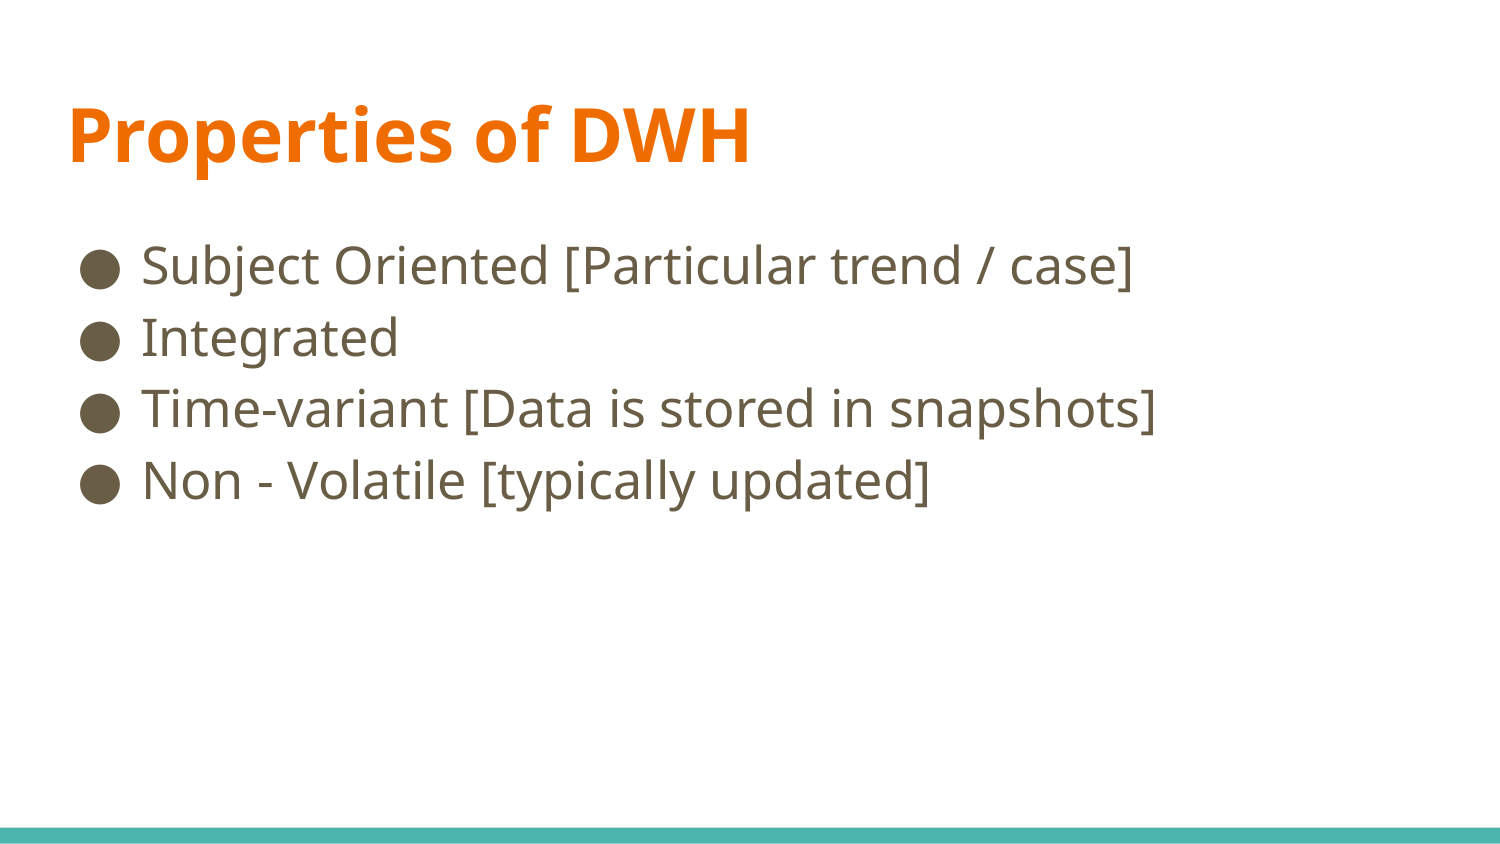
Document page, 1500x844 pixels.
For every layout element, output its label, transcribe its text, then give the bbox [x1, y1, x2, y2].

title Properties of DWH [51, 72, 1449, 189]
list Subject Oriented [Particular trend / case] Integrated Time-variant [Data is stored in snapshots] Non - Volatile [typically updated] [51, 207, 1449, 750]
